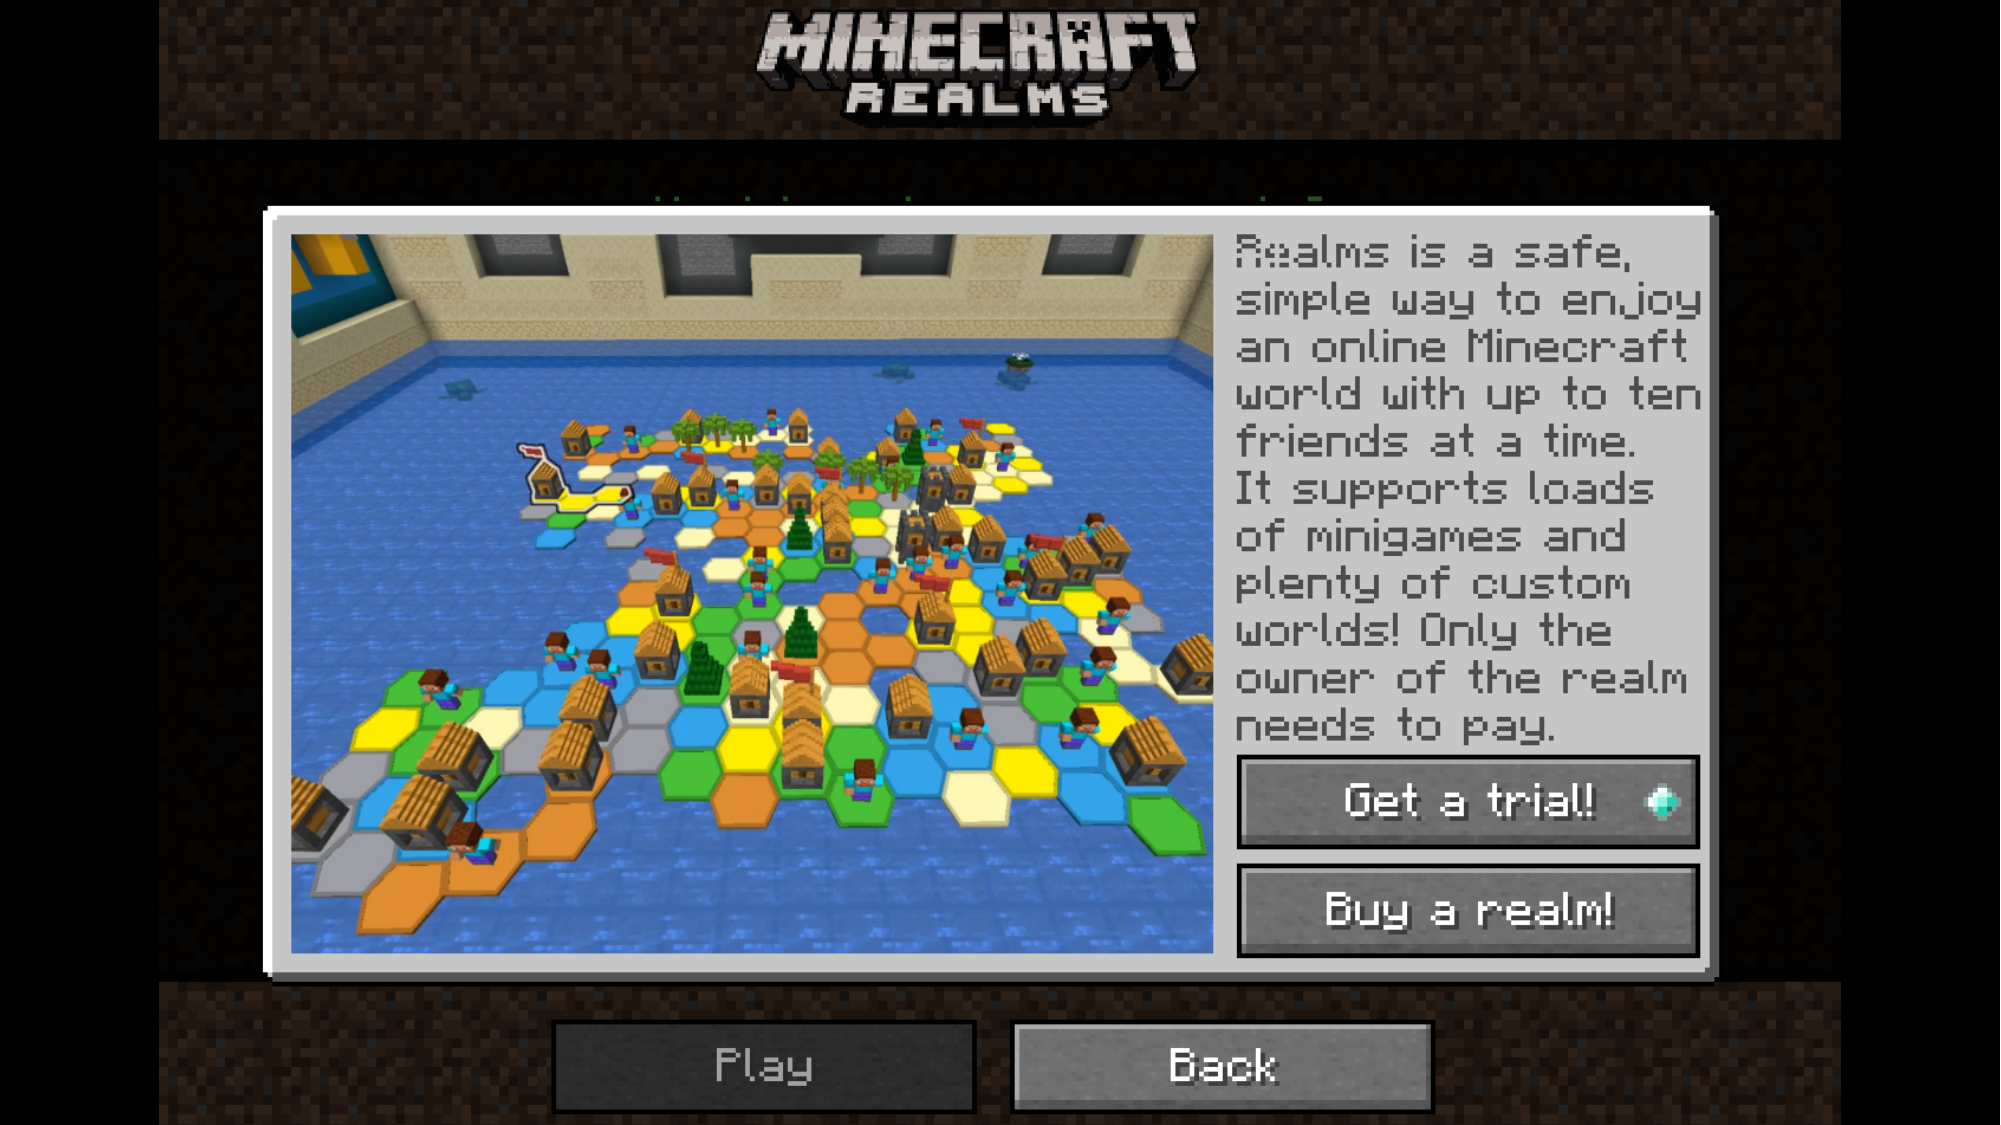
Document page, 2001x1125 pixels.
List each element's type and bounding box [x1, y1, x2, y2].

picture [159, 0, 1841, 1125]
